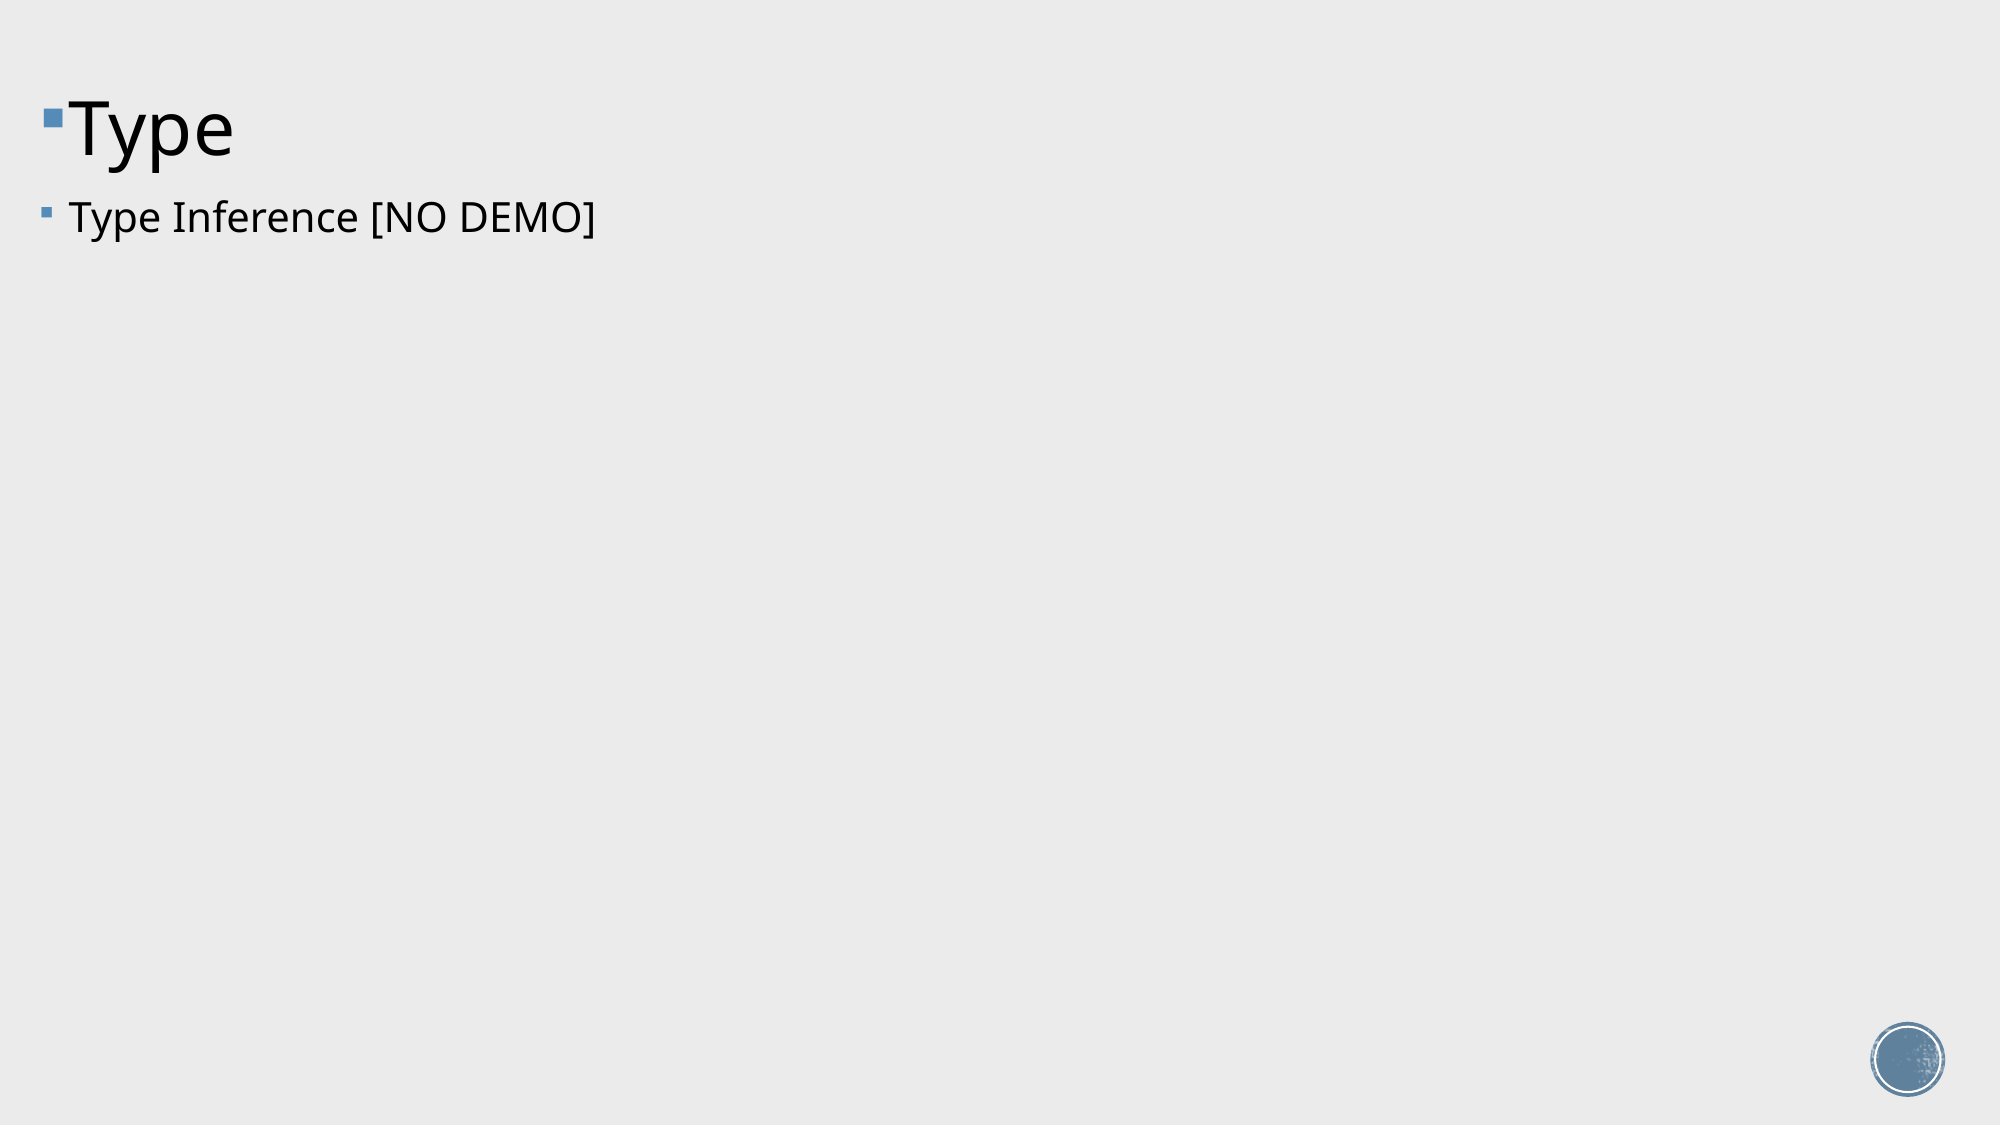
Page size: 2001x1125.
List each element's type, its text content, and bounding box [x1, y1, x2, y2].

list Type Type Inference [NO DEMO] [23, 83, 1826, 1013]
